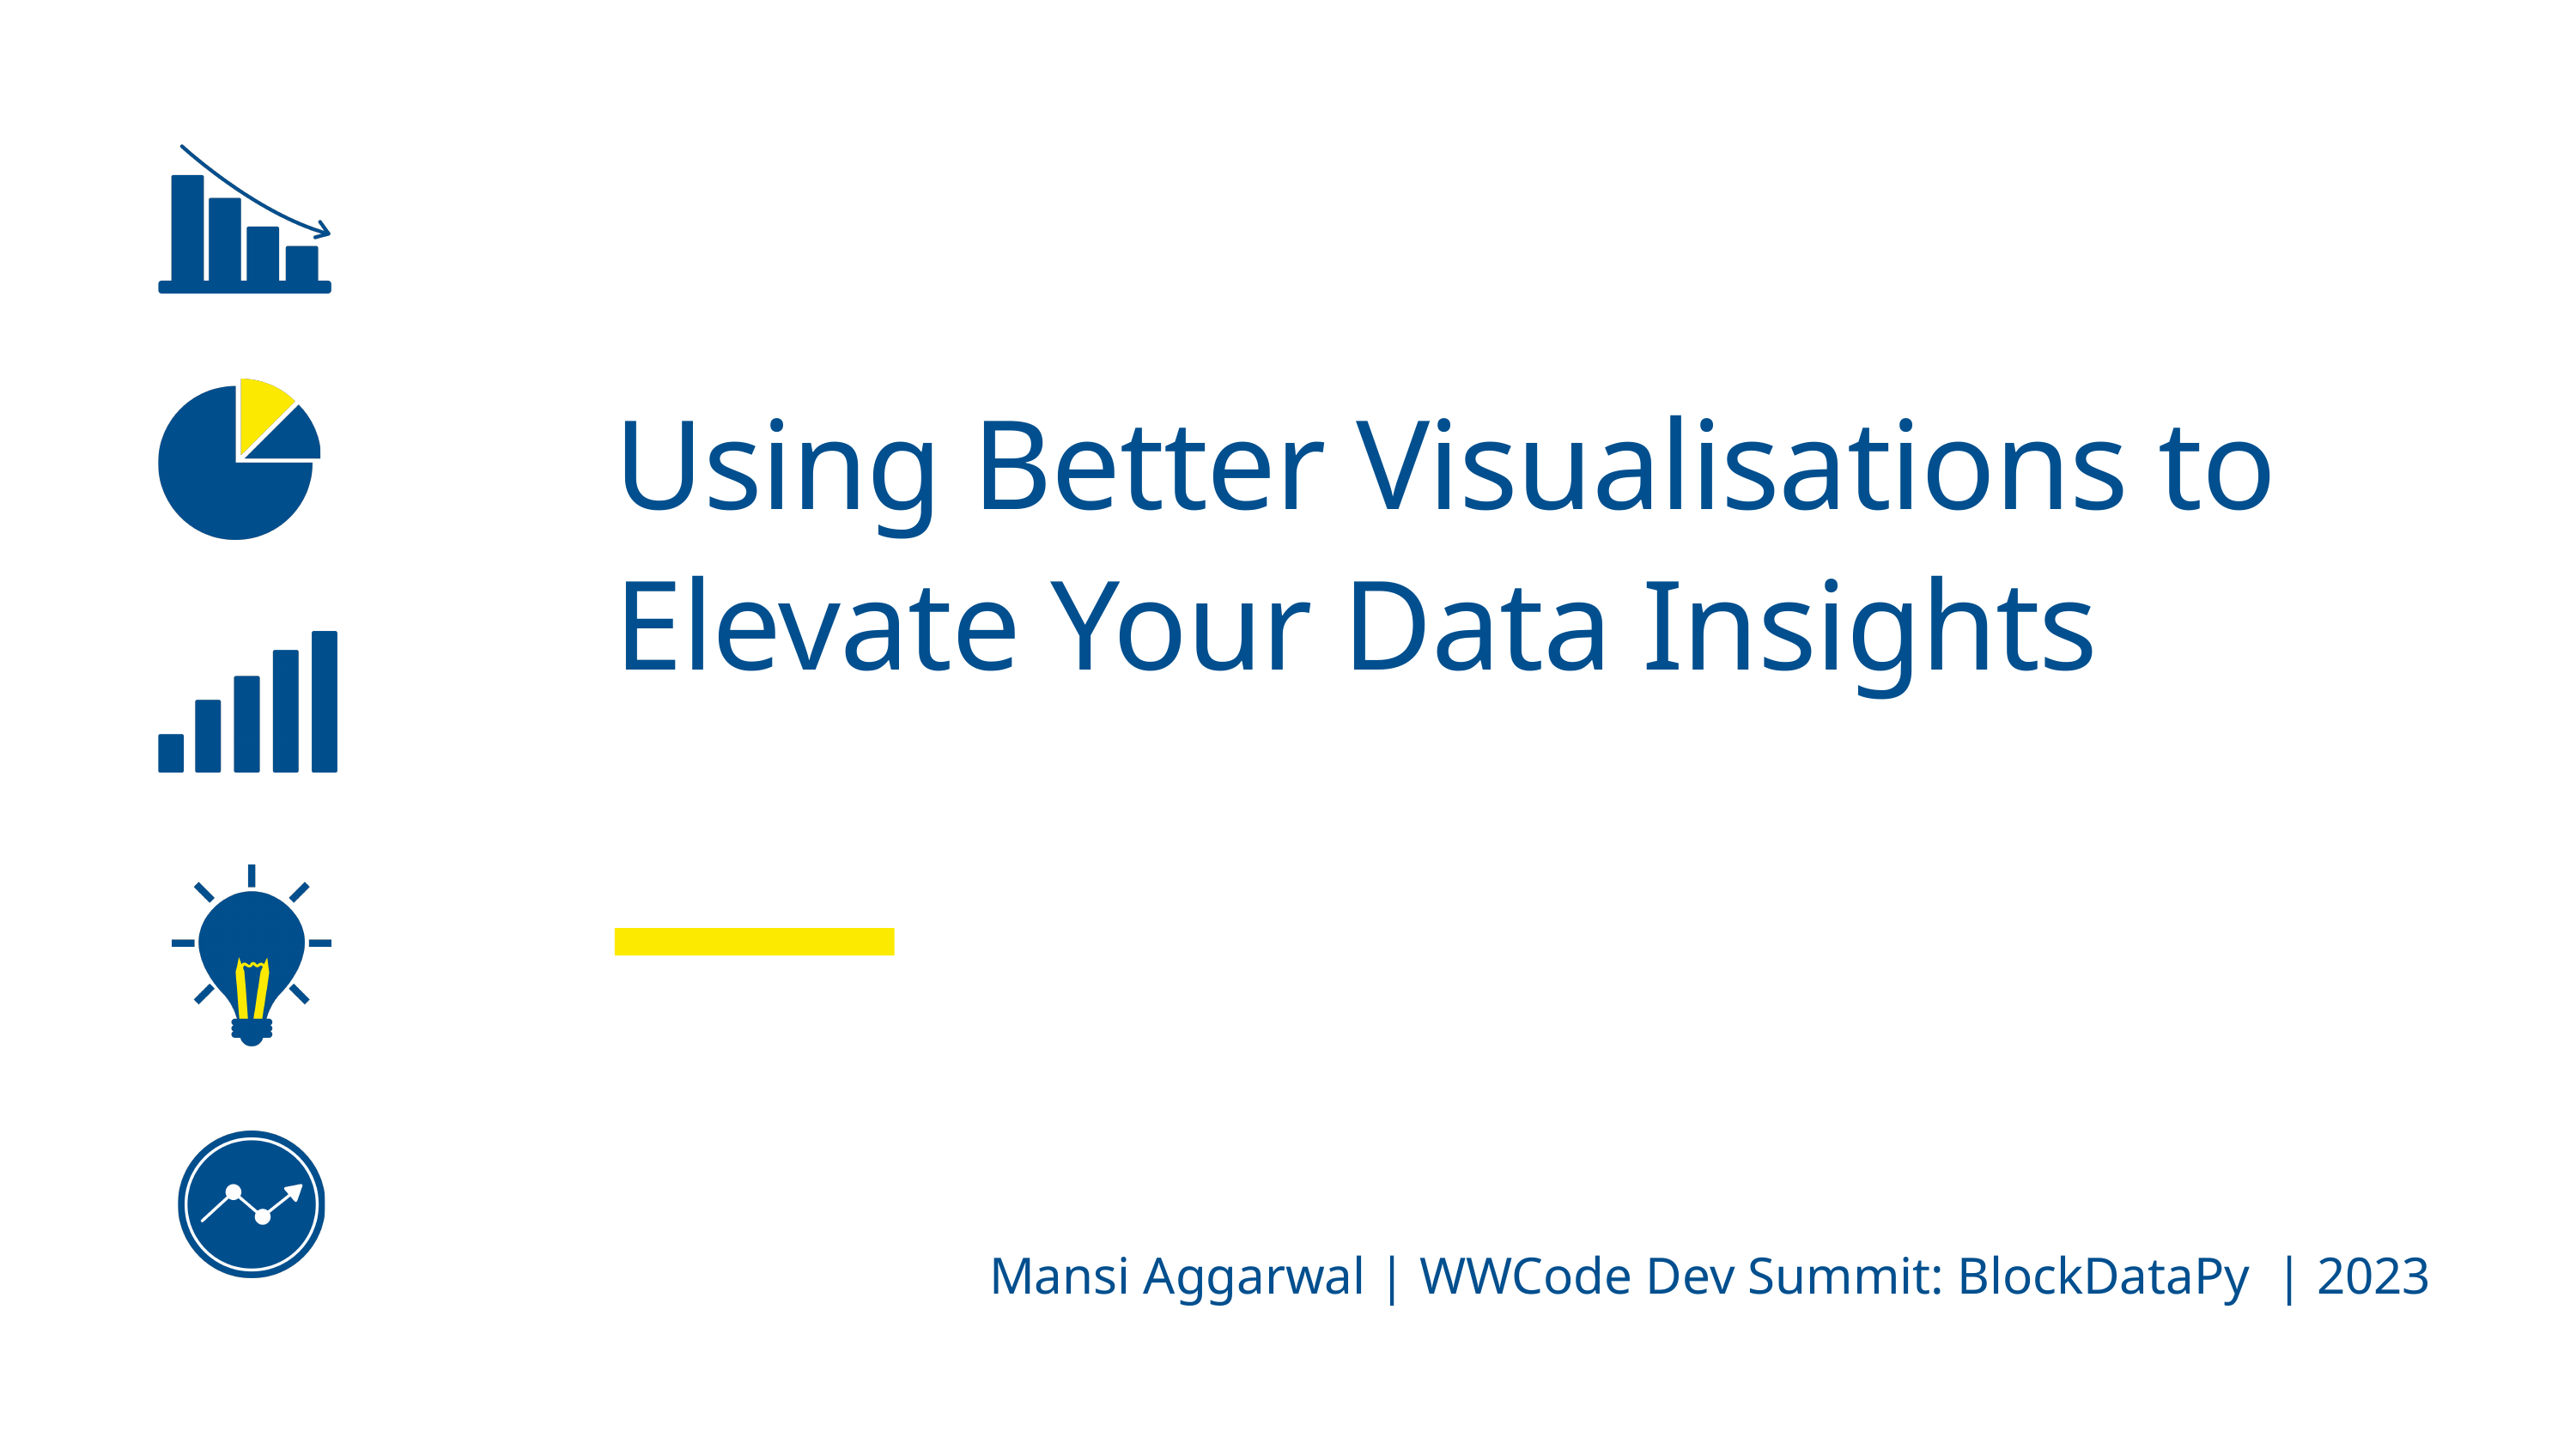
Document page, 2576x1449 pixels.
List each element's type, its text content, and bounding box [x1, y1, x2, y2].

text_box [158, 144, 331, 294]
text_box [614, 928, 895, 956]
text_box [158, 379, 321, 540]
text_box [158, 631, 337, 773]
text_box [172, 864, 331, 1046]
text_box [178, 1131, 325, 1278]
text_box Mansi Aggarwal | WWCode Dev Summit: BlockDataPy | 2023 [760, 1233, 2432, 1305]
text_box Using Better Visualisations to Elevate Your Data Insights [614, 373, 2286, 694]
